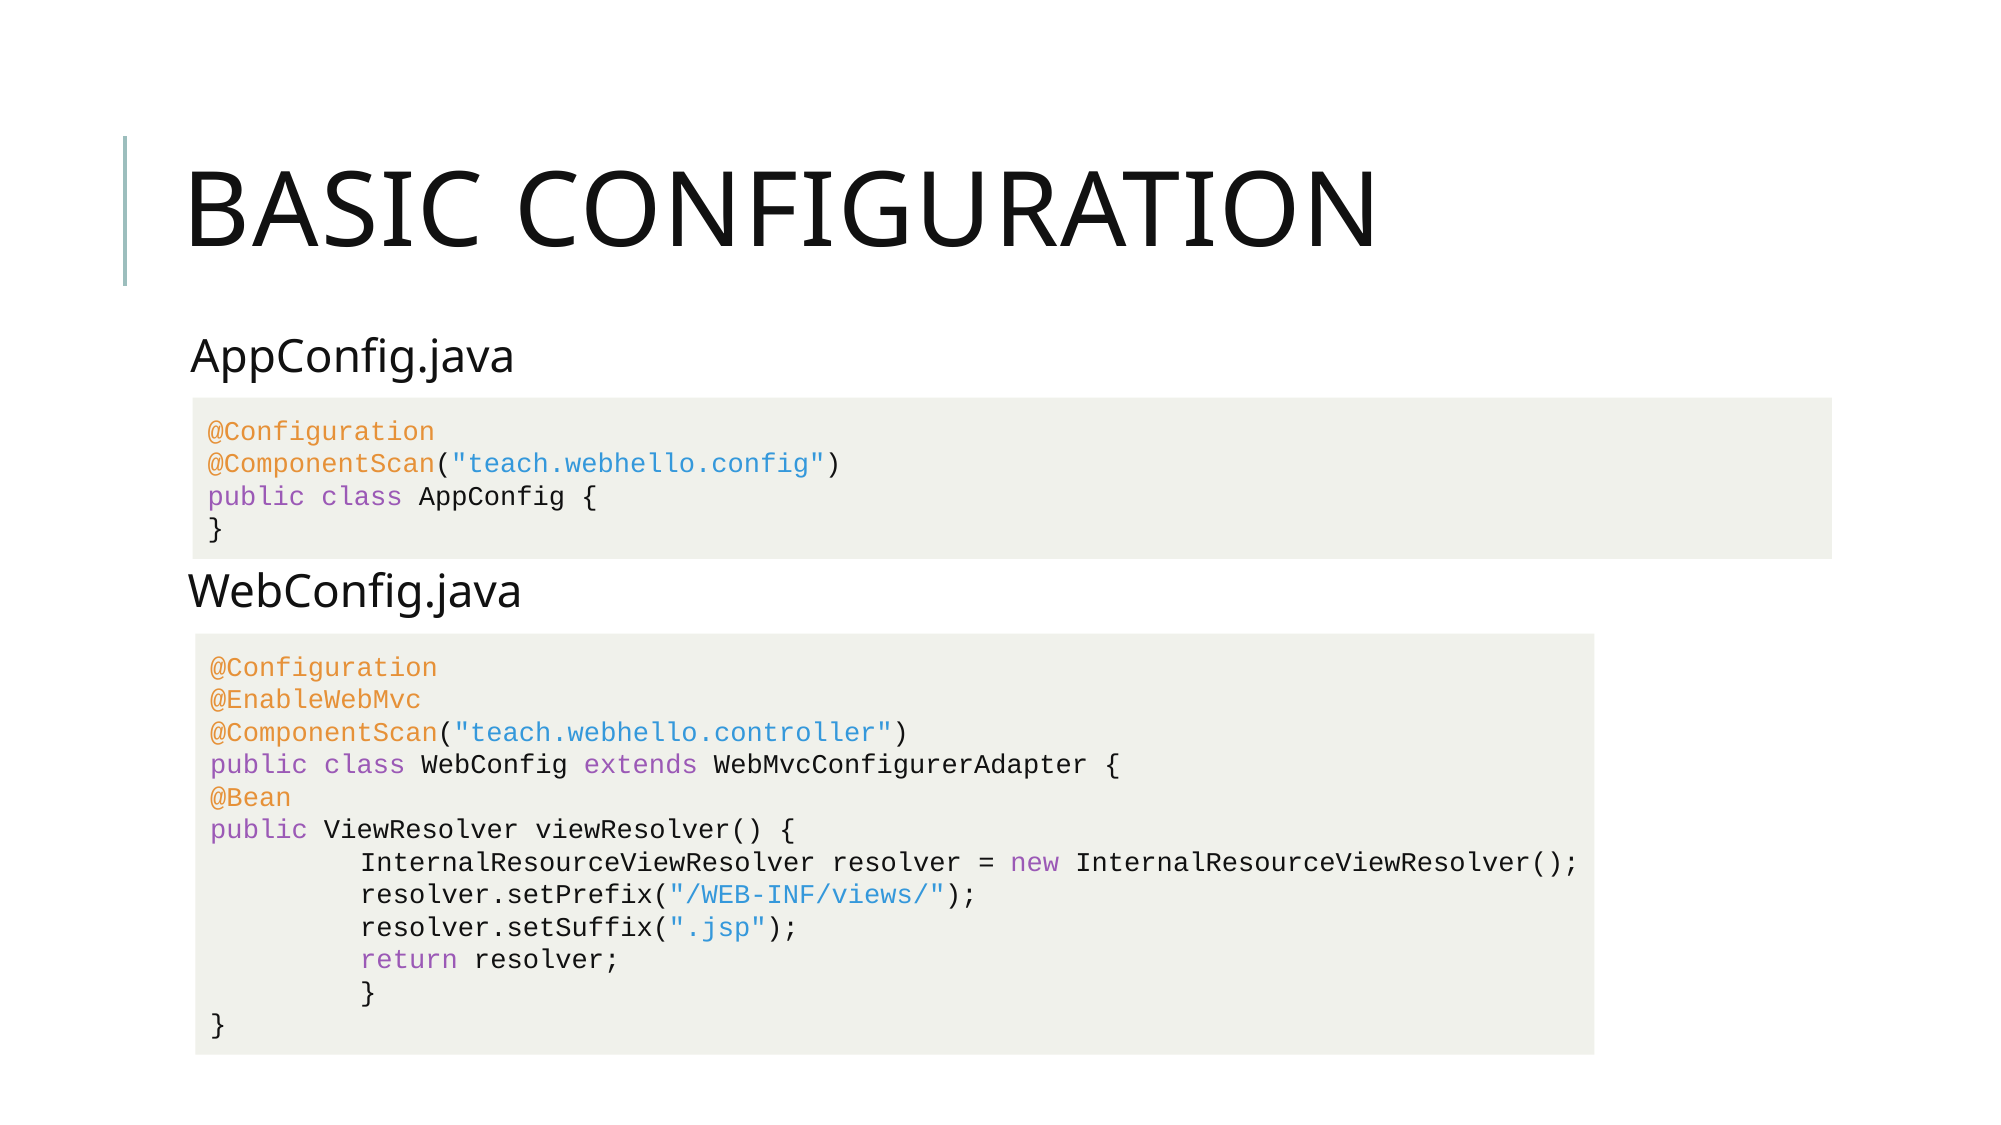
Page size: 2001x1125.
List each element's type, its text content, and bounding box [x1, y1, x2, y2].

title BASIC CONFIGURATION [168, 155, 1763, 324]
text_box @Configuration @ComponentScan("teach.webhello.config") public class AppConfig { } [192, 397, 1832, 559]
text_box @Configuration @EnableWebMvc @ComponentScan("teach.webhello.controller") public class WebConfig extends WebMvcConfigurerAdapter { @Bean public ViewResolver viewResolver() { InternalResourceViewResolver resolver = new InternalResourceViewResolver(); resolver.setPrefix("/WEB-INF/views/"); resolver.setSuffix(".jsp"); return resolver; } } [195, 633, 1595, 1055]
list AppConfig.java WebConfig.java [168, 324, 1763, 985]
